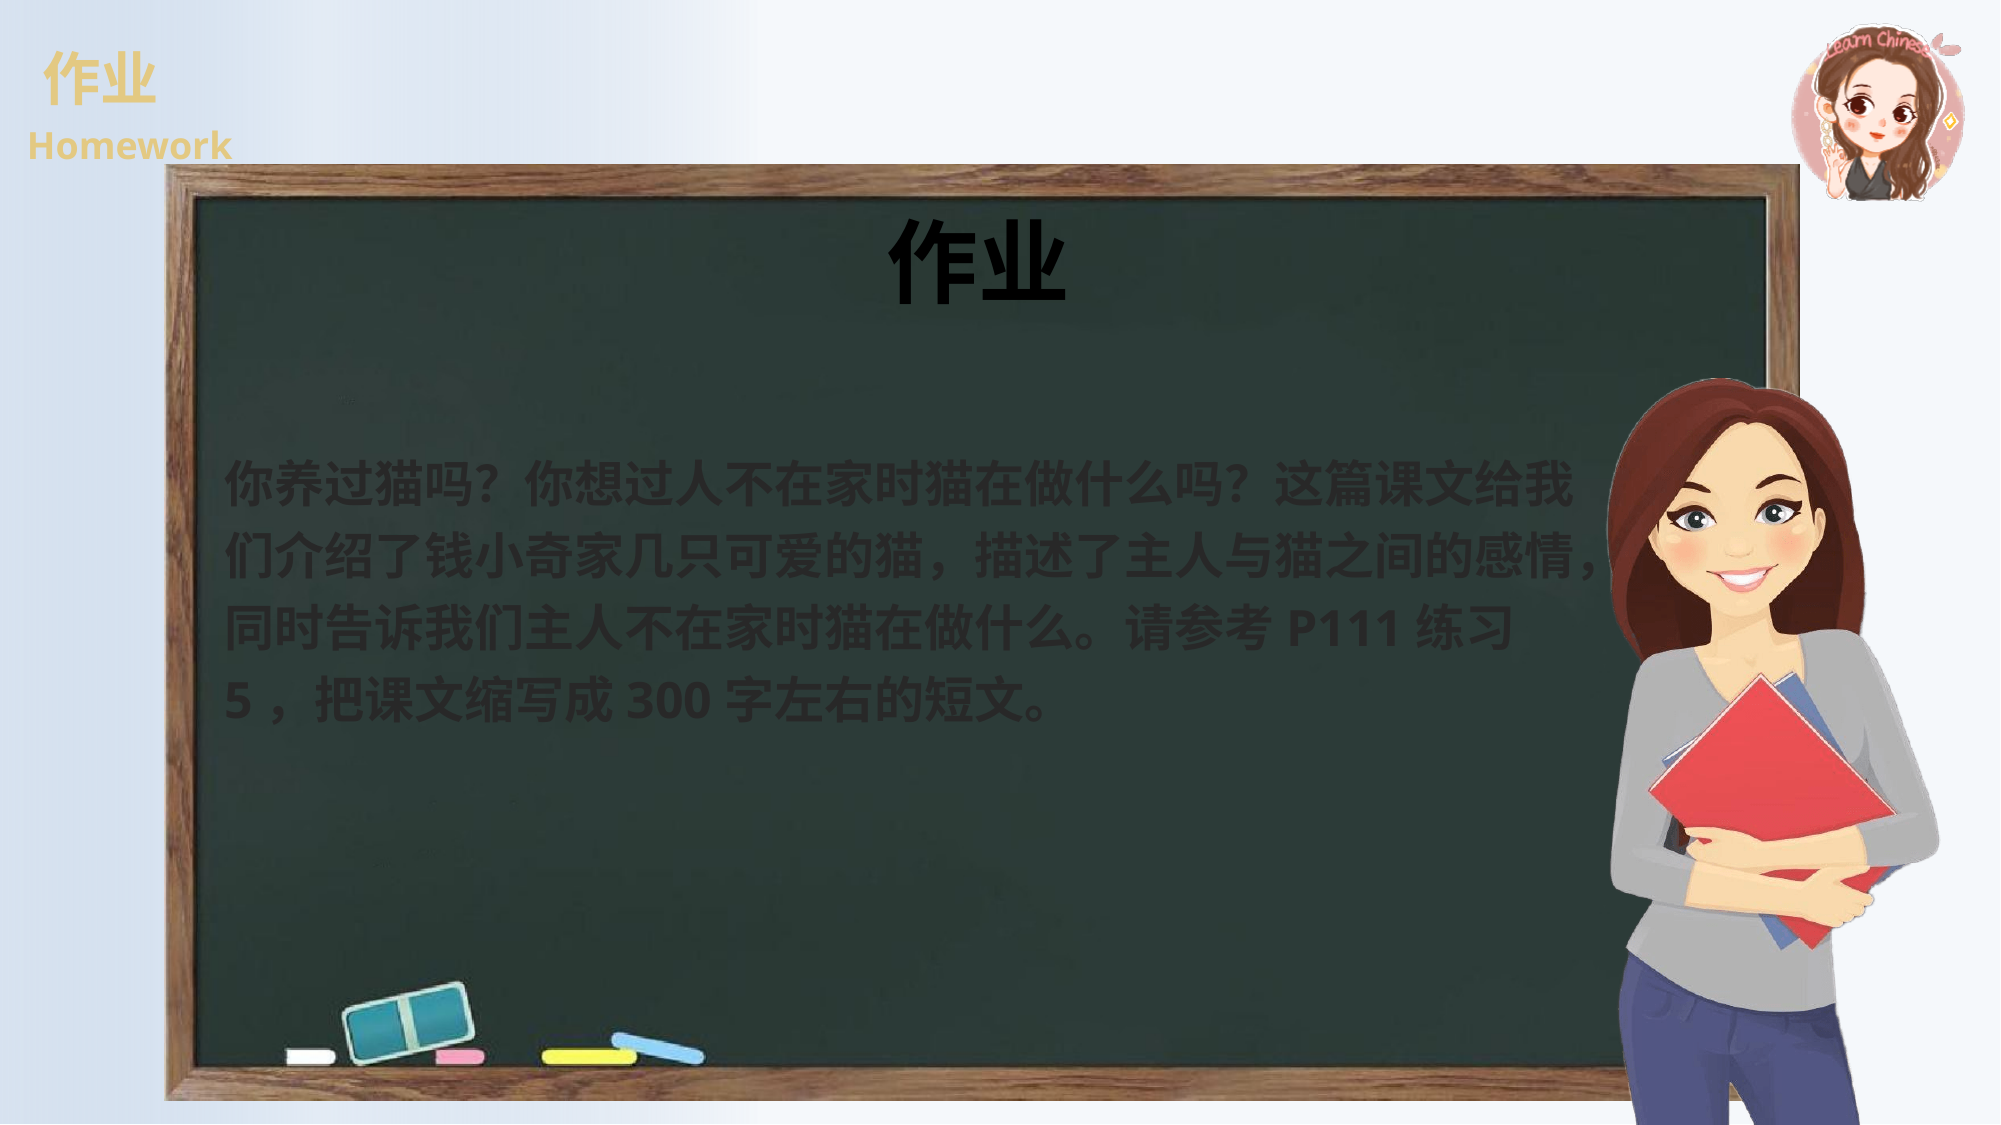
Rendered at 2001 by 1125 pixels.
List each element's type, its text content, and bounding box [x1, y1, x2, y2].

text_box 作业 [27, 35, 174, 115]
text_box Homework [12, 115, 248, 175]
picture [0, 0, 2001, 1125]
